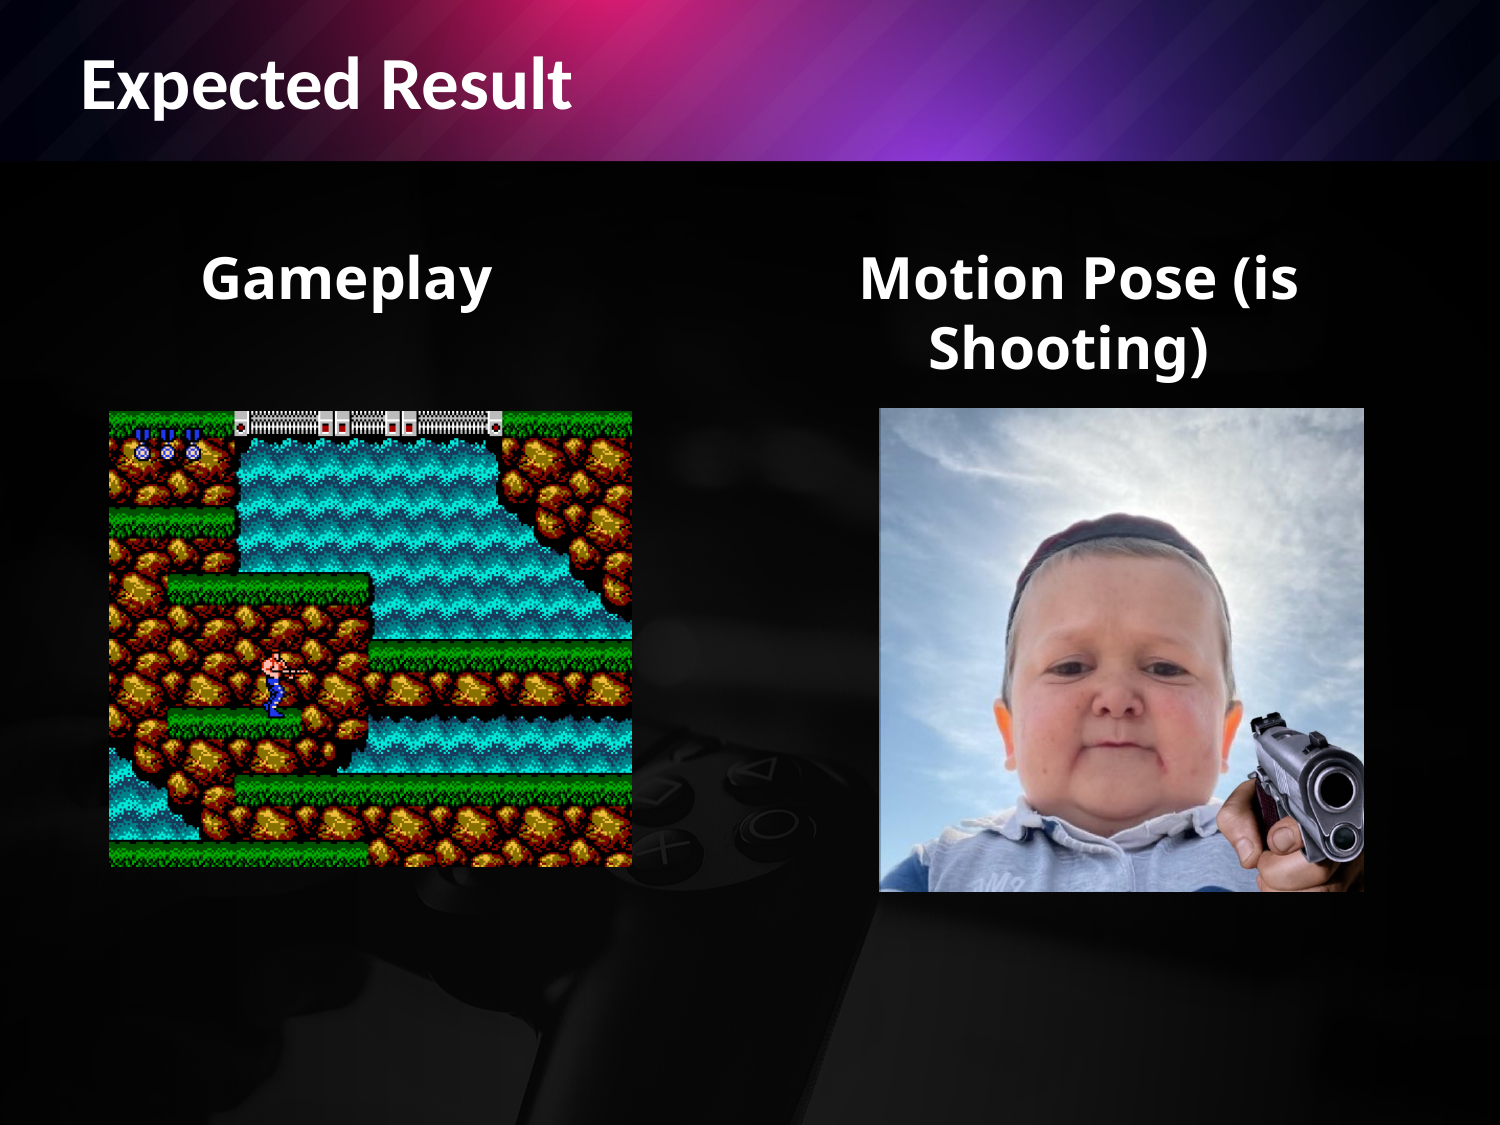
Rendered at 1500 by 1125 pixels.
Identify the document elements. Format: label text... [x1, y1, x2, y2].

text_box Motion Pose (is Shooting) [750, 233, 1388, 389]
text_box [64, 408, 656, 1012]
title Expected Result [64, 14, 1376, 145]
picture [0, 0, 1500, 1125]
text_box [843, 408, 1434, 1012]
text_box Gameplay [112, 233, 561, 319]
